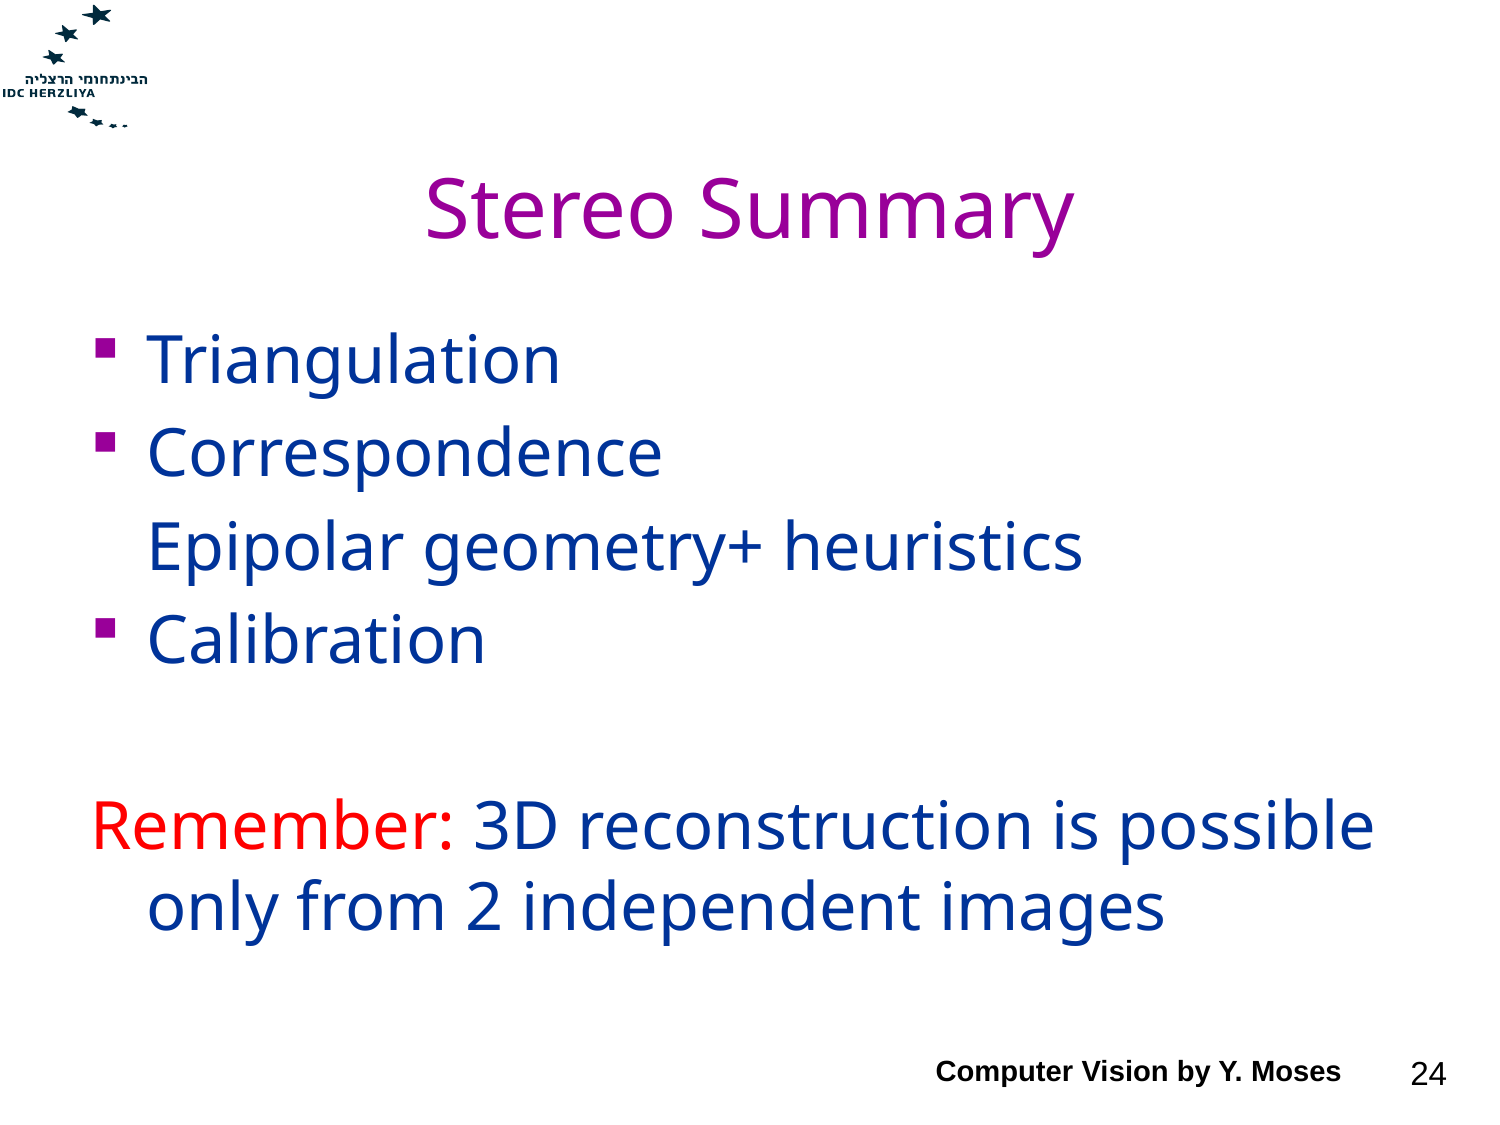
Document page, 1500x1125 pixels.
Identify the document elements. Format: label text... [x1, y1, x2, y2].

slide_number 24 [1149, 1024, 1463, 1101]
list Triangulation Correspondence Epipolar geometry+ heuristics Calibration Remember: 3D reconstruction is possible only from 2 independent images [74, 309, 1417, 994]
footer Computer Vision by Y. Moses [901, 1019, 1377, 1096]
title Stereo Summary [112, 74, 1388, 263]
picture [0, 0, 150, 134]
